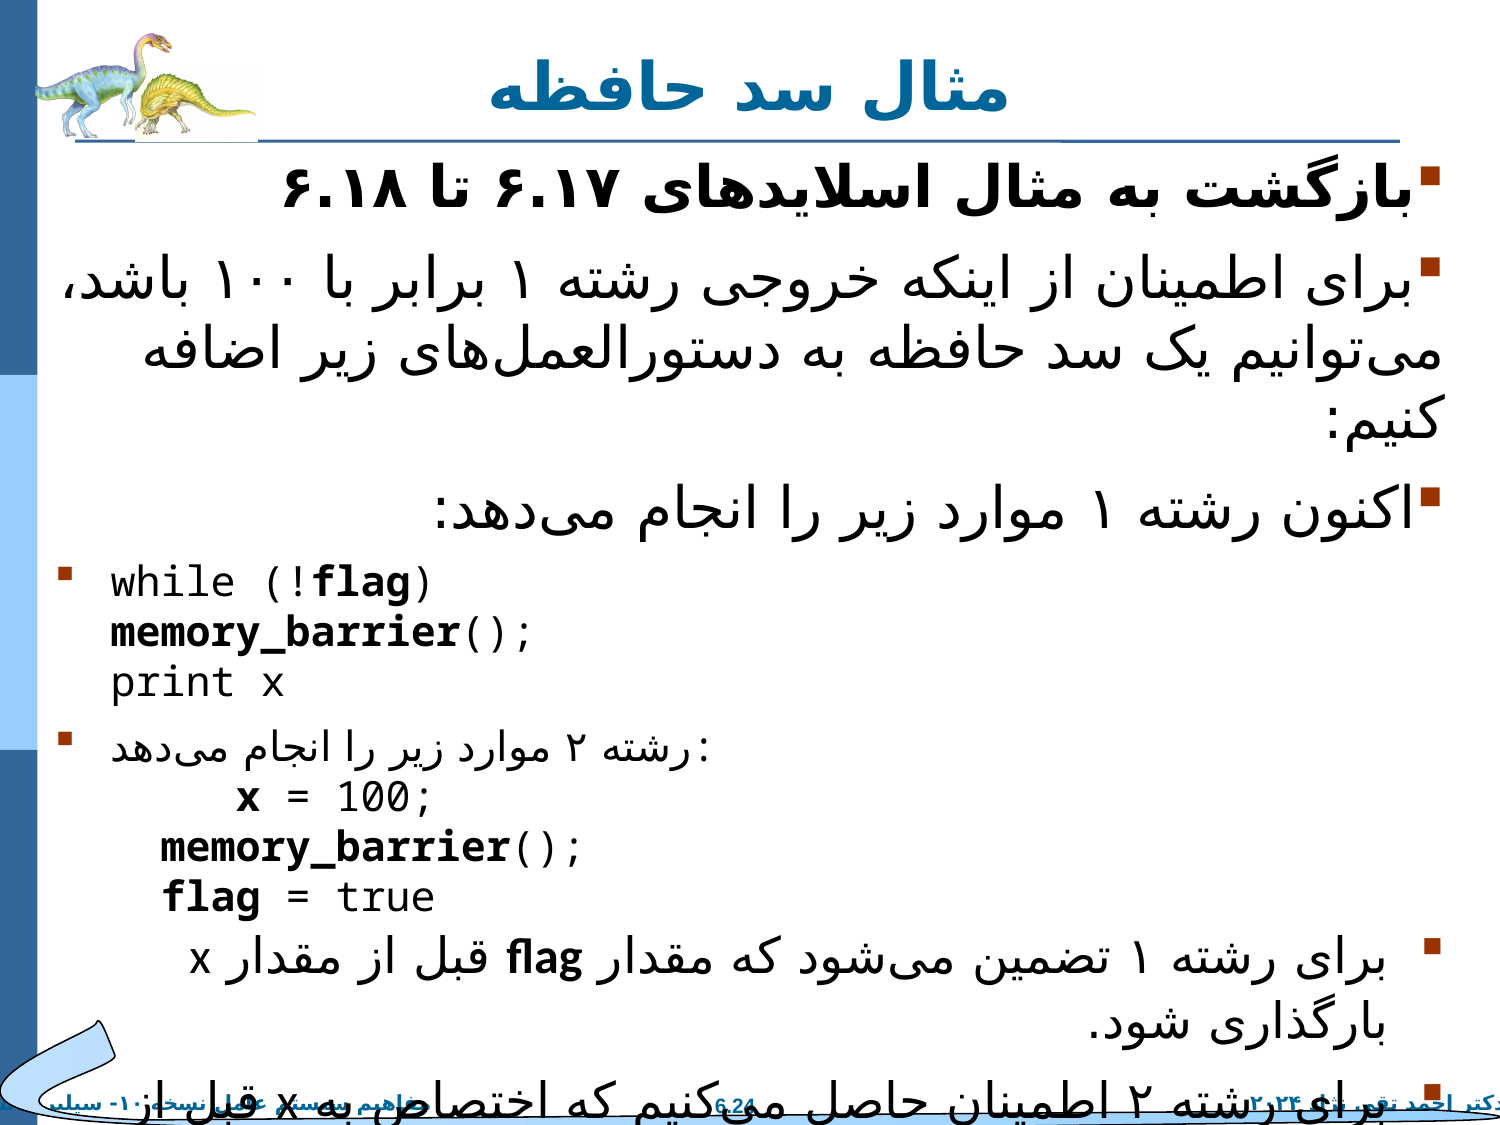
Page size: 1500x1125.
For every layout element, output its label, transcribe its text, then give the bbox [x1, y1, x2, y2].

picture [18, 20, 258, 151]
picture [319, 1104, 326, 1110]
title مثال سد حافظه [75, 36, 1425, 132]
picture [283, 1104, 291, 1111]
picture [1311, 1101, 1317, 1109]
list بازگشت به مثال اسلایدهای ۶.۱۷ تا ۶.۱۸ برای اطمینان از اینکه خروجی رشته ۱ برابر با ۱۰۰ باشد، می‌توانیم یک سد حافظه به دستورالعمل‌های زیر اضافه کنیم: اکنون رشته ۱ موارد زیر را انجام می‌دهد: while (!flag) memory_barrier(); print x رشته ۲ موارد زیر را انجام می‌دهد: x = 100; memory_barrier(); flag = true برای رشته ۱ تضمین می‌شود که مقدار flag قبل از مقدار x بارگذاری شود. برای رشته ۲ اطمینان حاصل می‌کنیم که اختصاص به x قبل از اختصاص flag رخ دهد. [39, 142, 1461, 1040]
